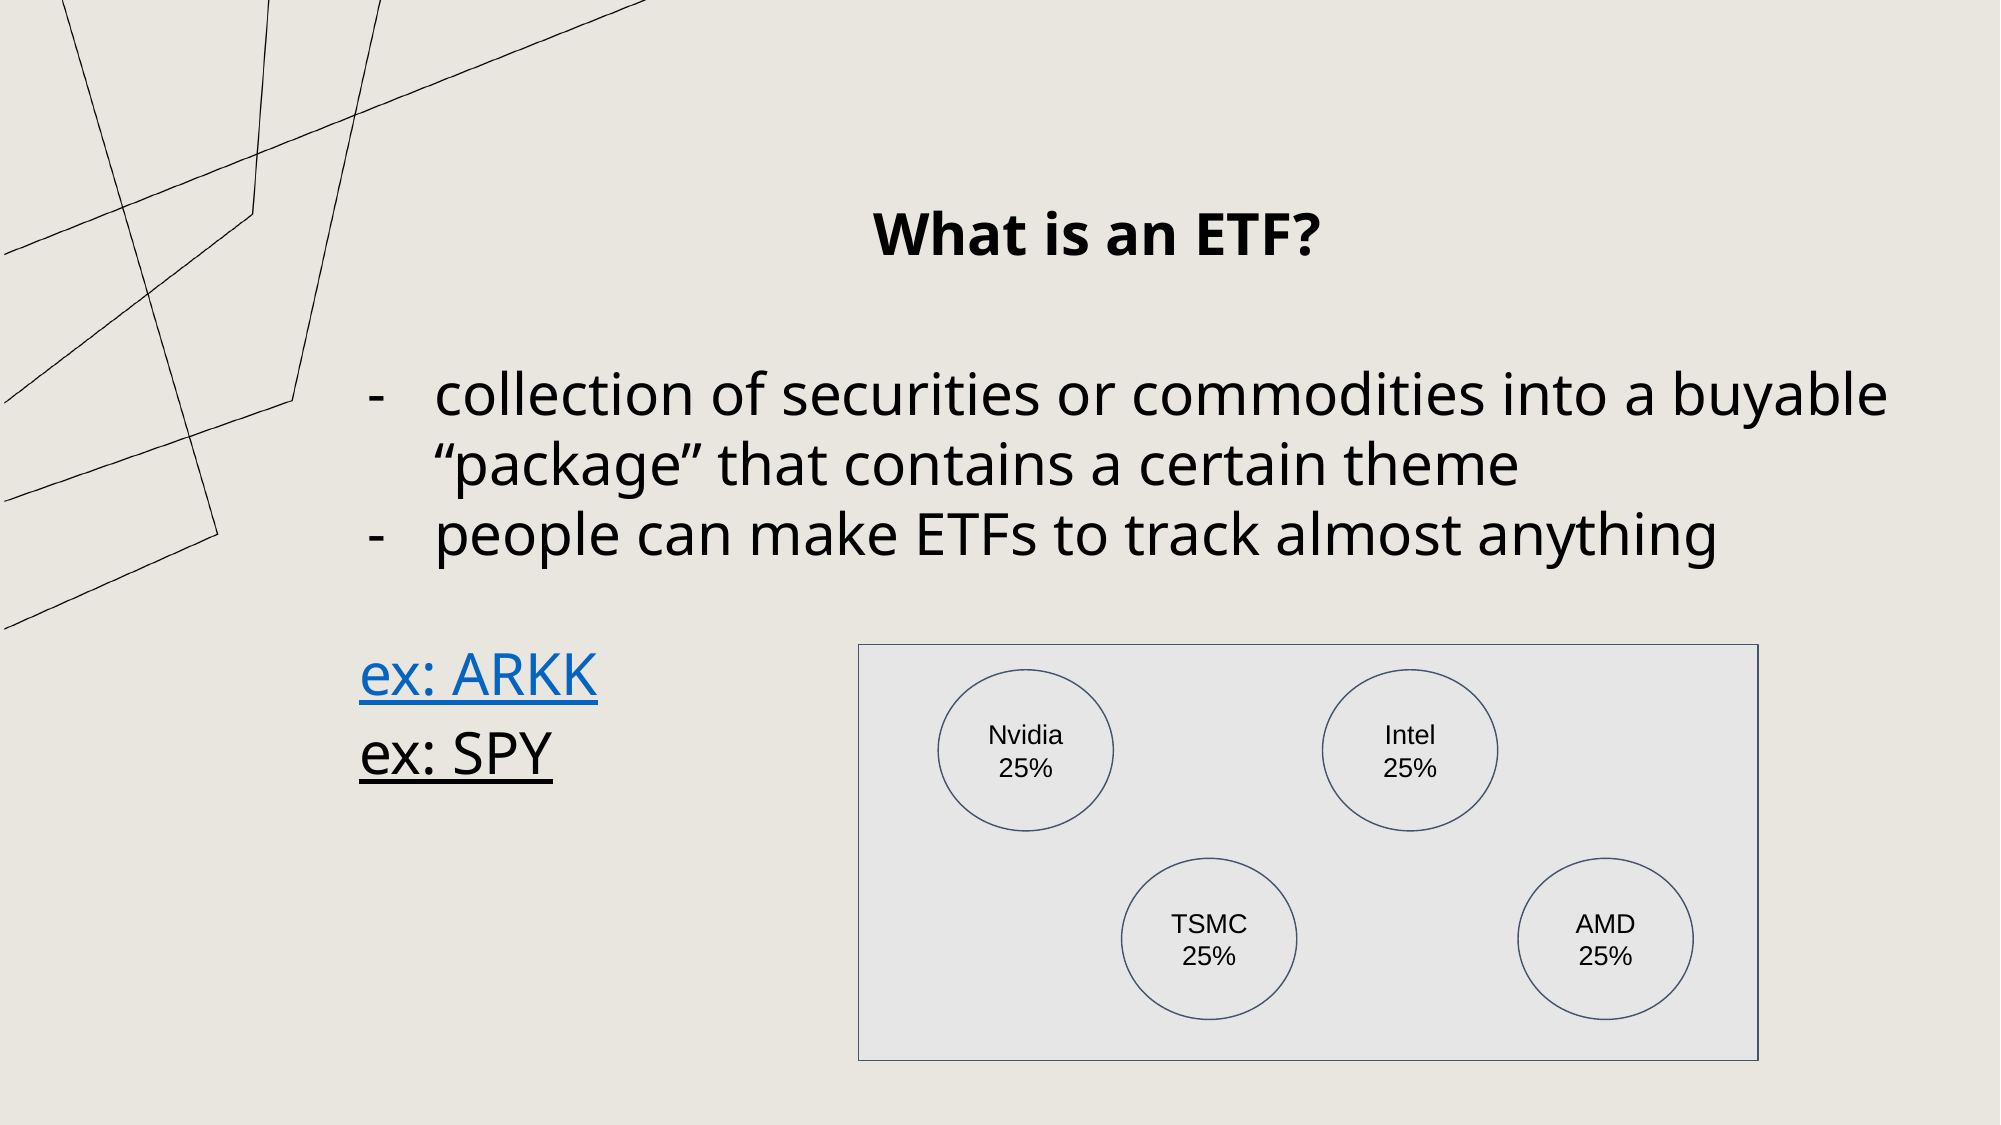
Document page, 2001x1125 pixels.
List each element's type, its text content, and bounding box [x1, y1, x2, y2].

text_box What is an ETF? [858, 181, 1390, 282]
text_box collection of securities or commodities into a buyable “package” that contains a certain theme people can make ETFs to track almost anything ex: ARKK ex: SPY [344, 342, 1943, 881]
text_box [858, 644, 1759, 1061]
picture [4, 0, 676, 642]
